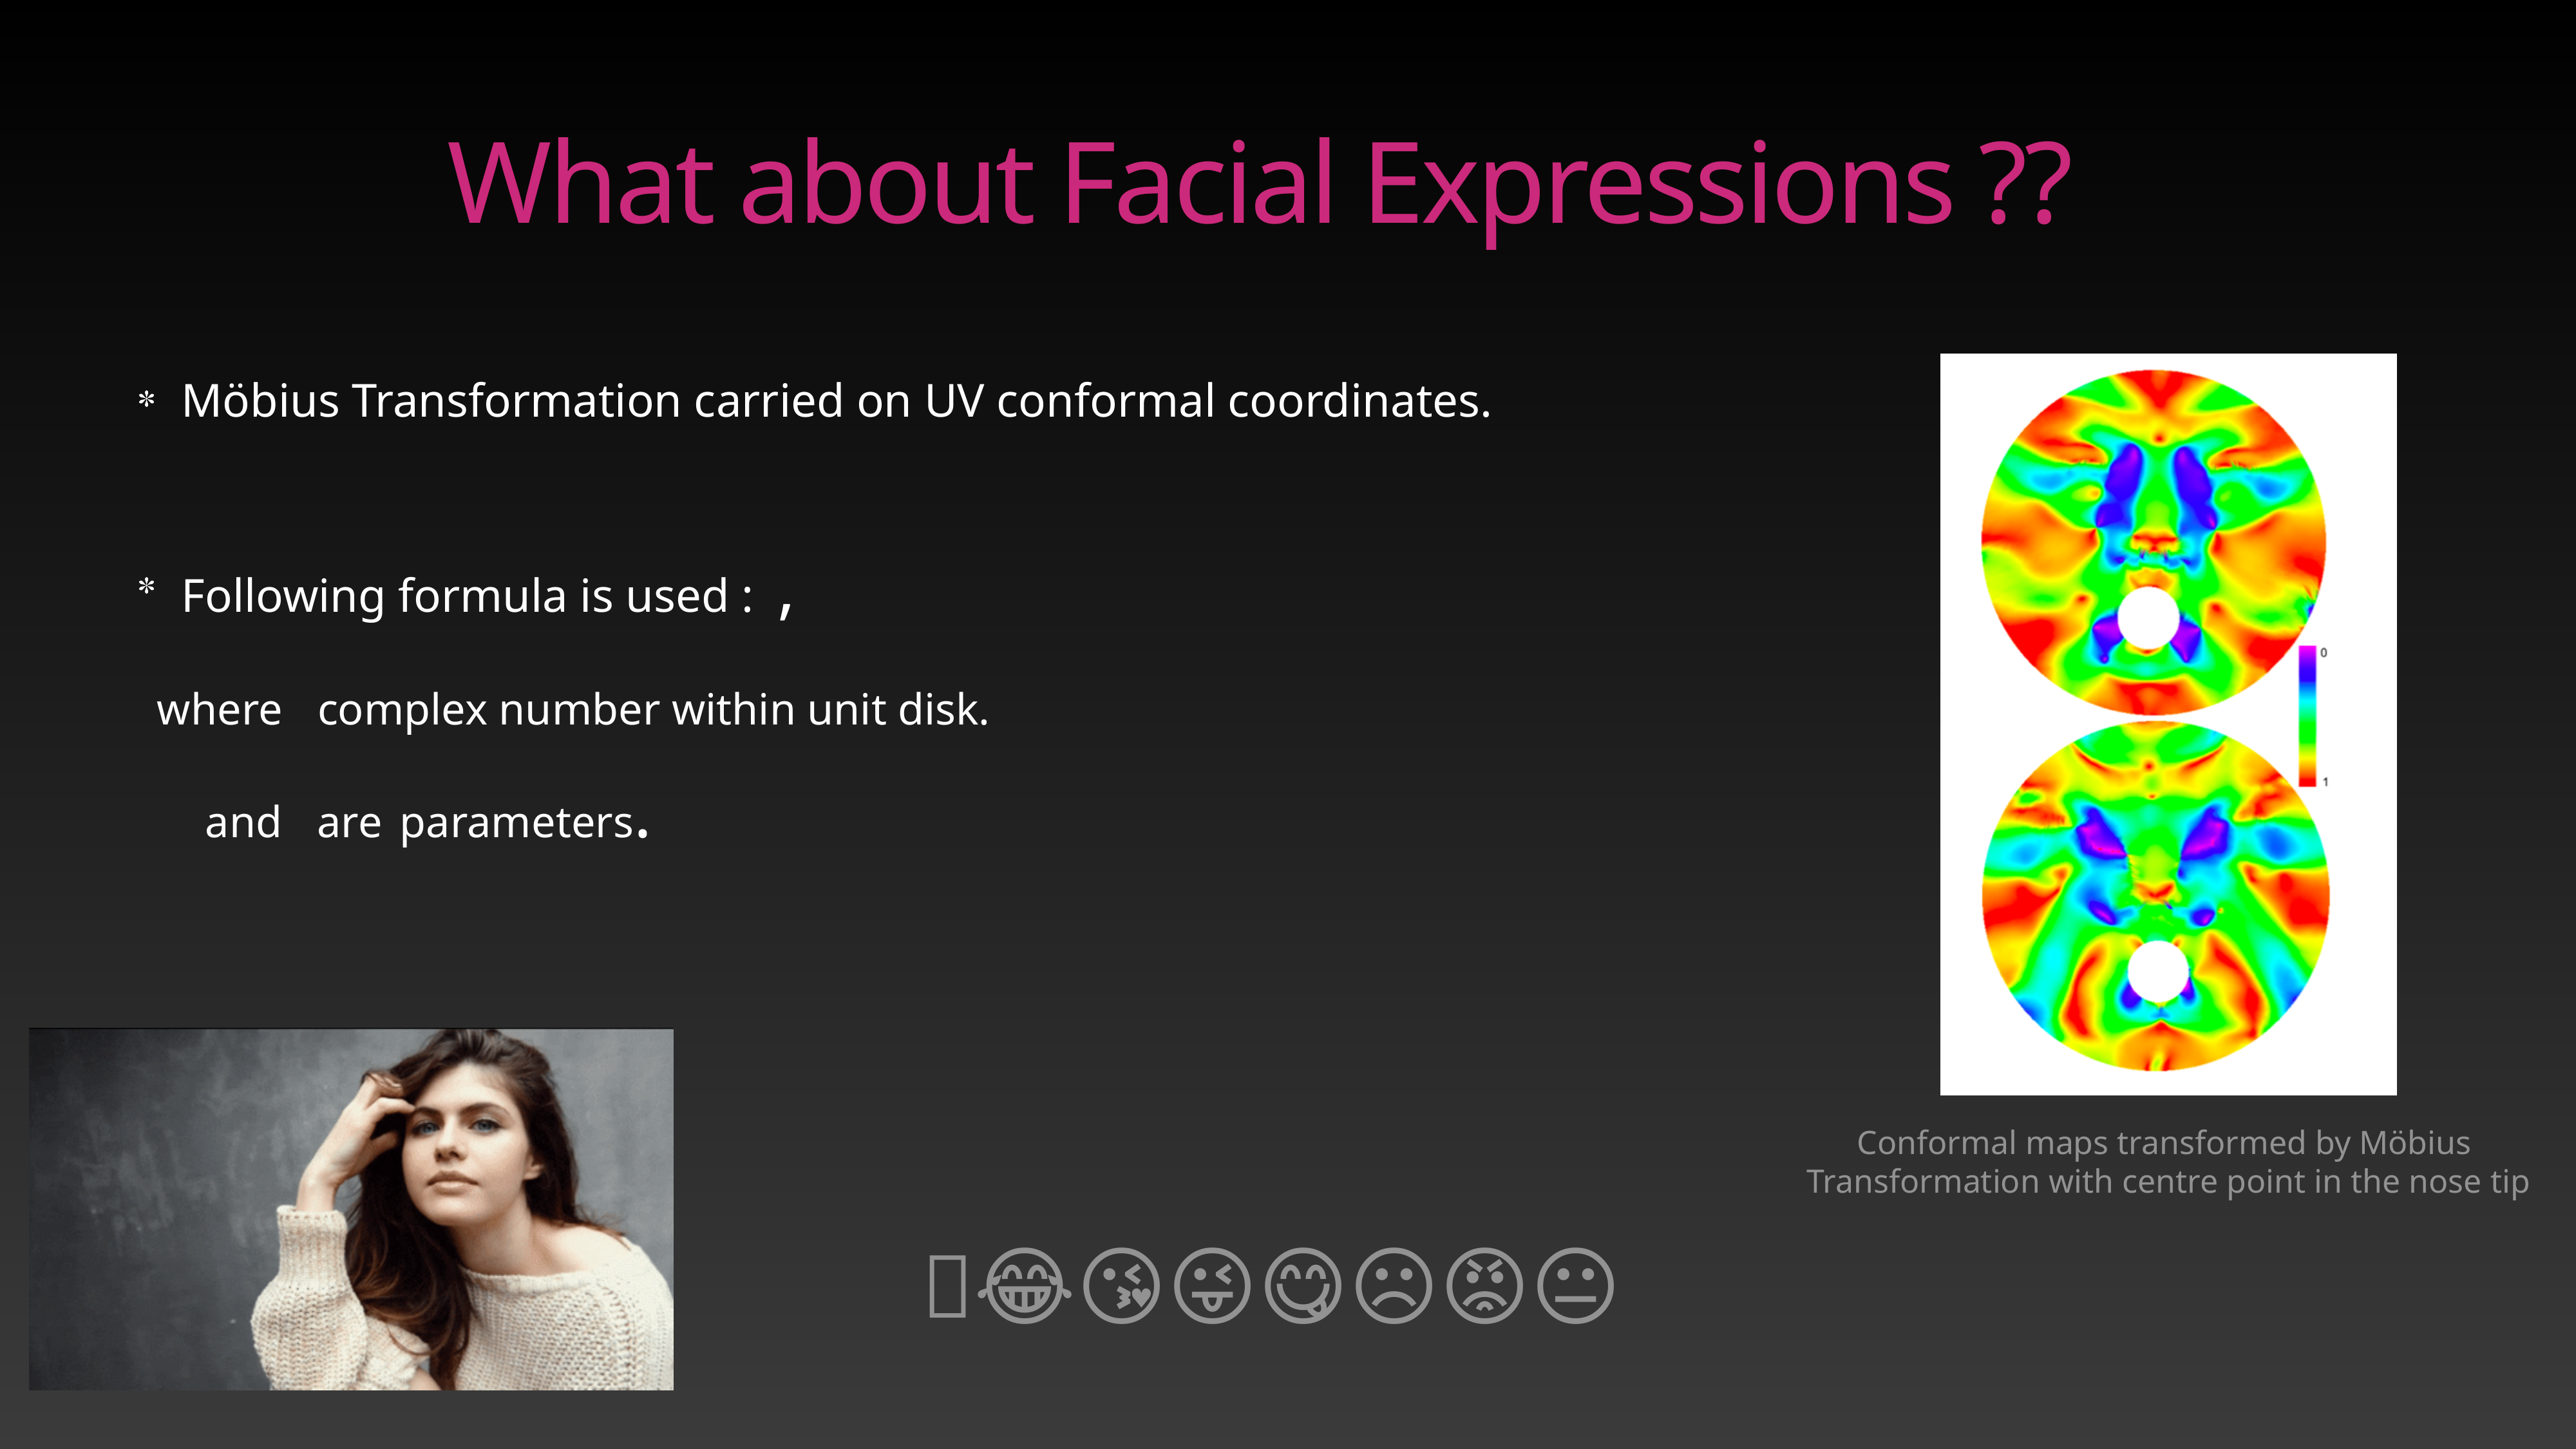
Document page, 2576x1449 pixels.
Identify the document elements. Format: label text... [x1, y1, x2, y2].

text_box Conformal maps transformed by Möbius Transformation with centre point in the nose tip [1801, 1117, 2536, 1205]
text_box 🤔😂🥲😘😜😋☹️😡😐🙄 [674, 1225, 2398, 1341]
list Möbius Transformation carried on UV conformal coordinates. Following formula is used : , where complex number within unit disk. and are parameters. [133, 278, 2443, 1171]
picture [1940, 354, 2397, 1095]
picture [139, 577, 154, 594]
picture [139, 390, 154, 407]
title What about Facial Expressions ?? [133, 85, 2443, 251]
picture [29, 1027, 674, 1390]
